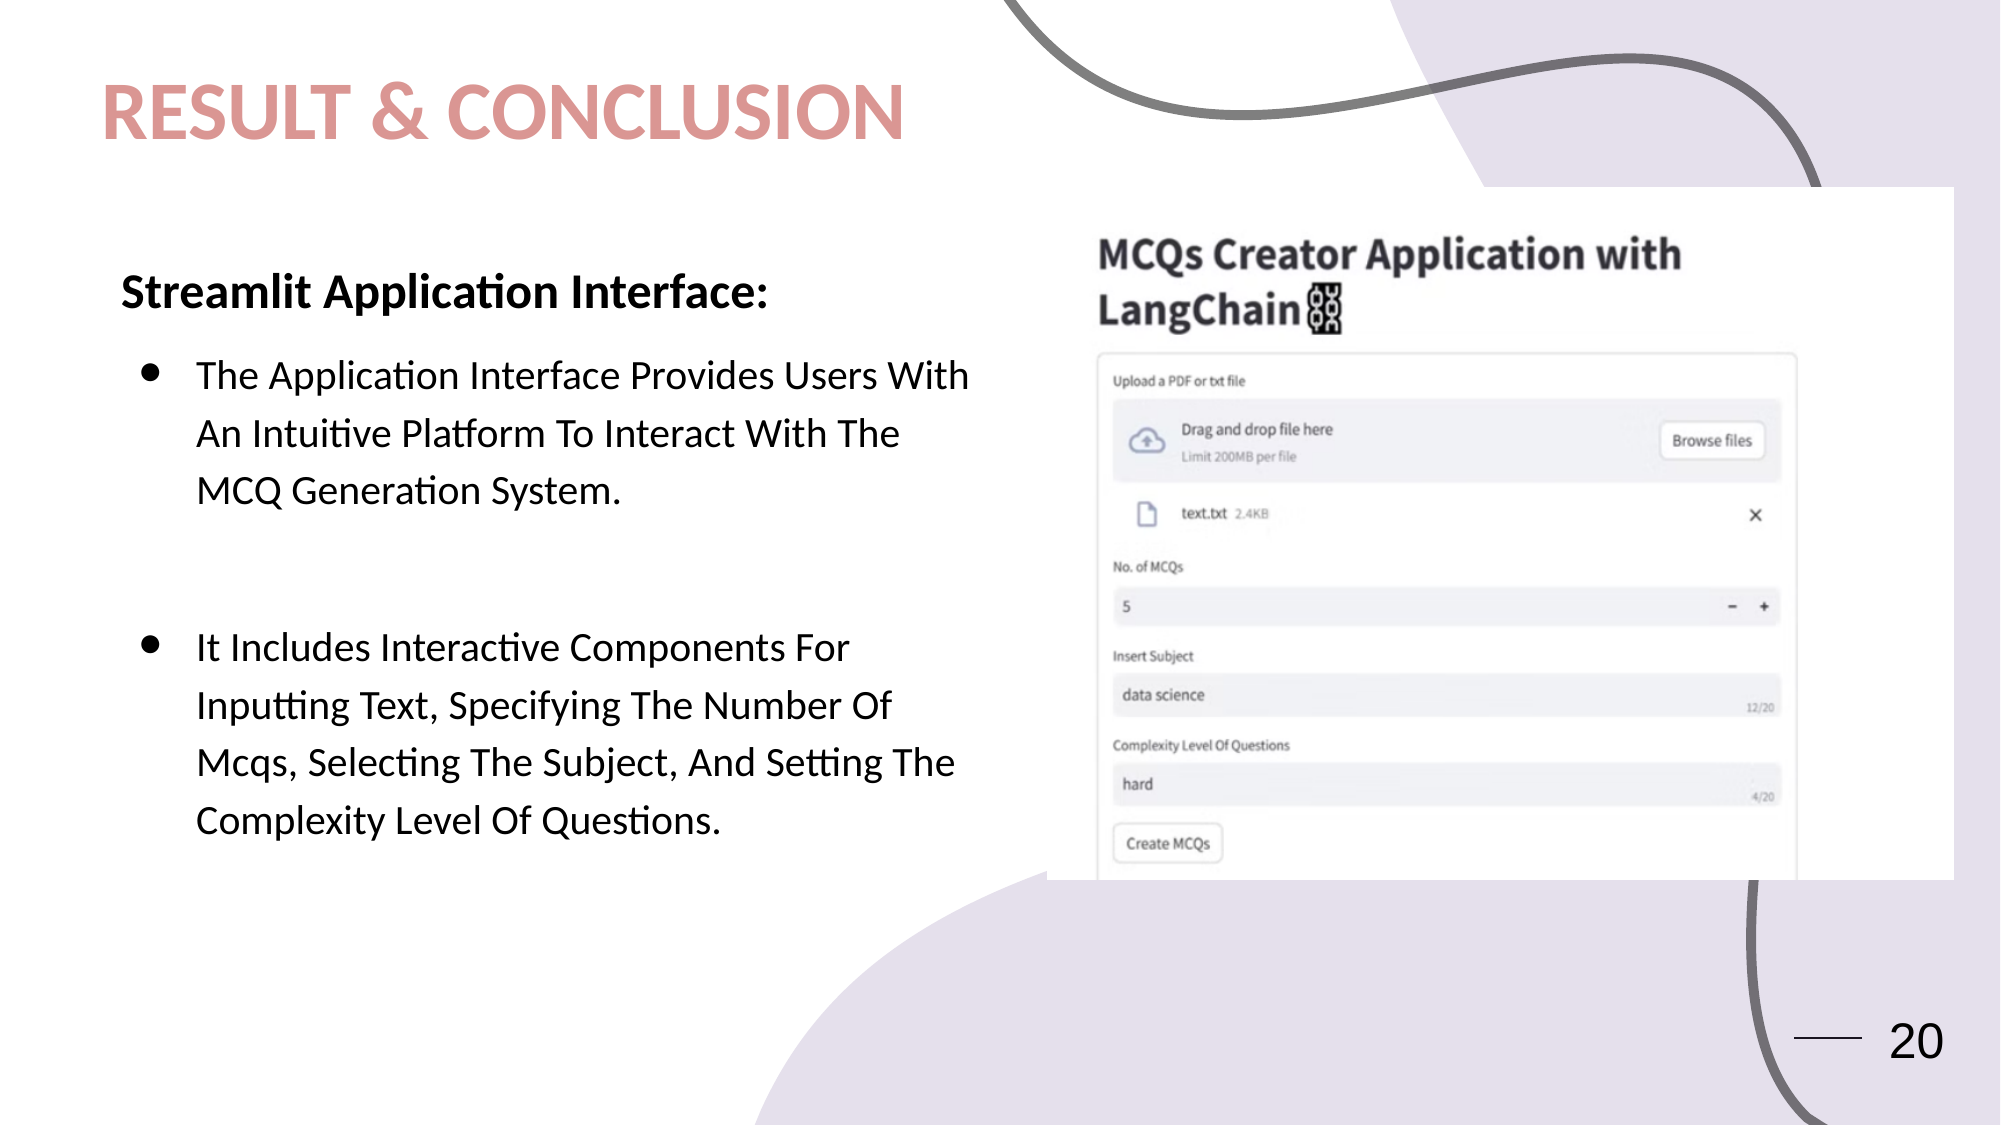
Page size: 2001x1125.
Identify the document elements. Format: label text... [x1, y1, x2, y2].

title RESULT & CONCLUSION [67, 14, 1768, 165]
list Streamlit Application Interface: The Application Interface Provides Users With An Intuitive Platform To Interact With The MCQ Generation System. It Includes Interactive Components For Inputting Text, Specifying The Number Of Mcqs, Selecting The Subject, And Setting The Complexity Level Of Questions. [106, 187, 998, 870]
slide_number 20 [1862, 964, 1971, 1112]
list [1047, 187, 1954, 881]
